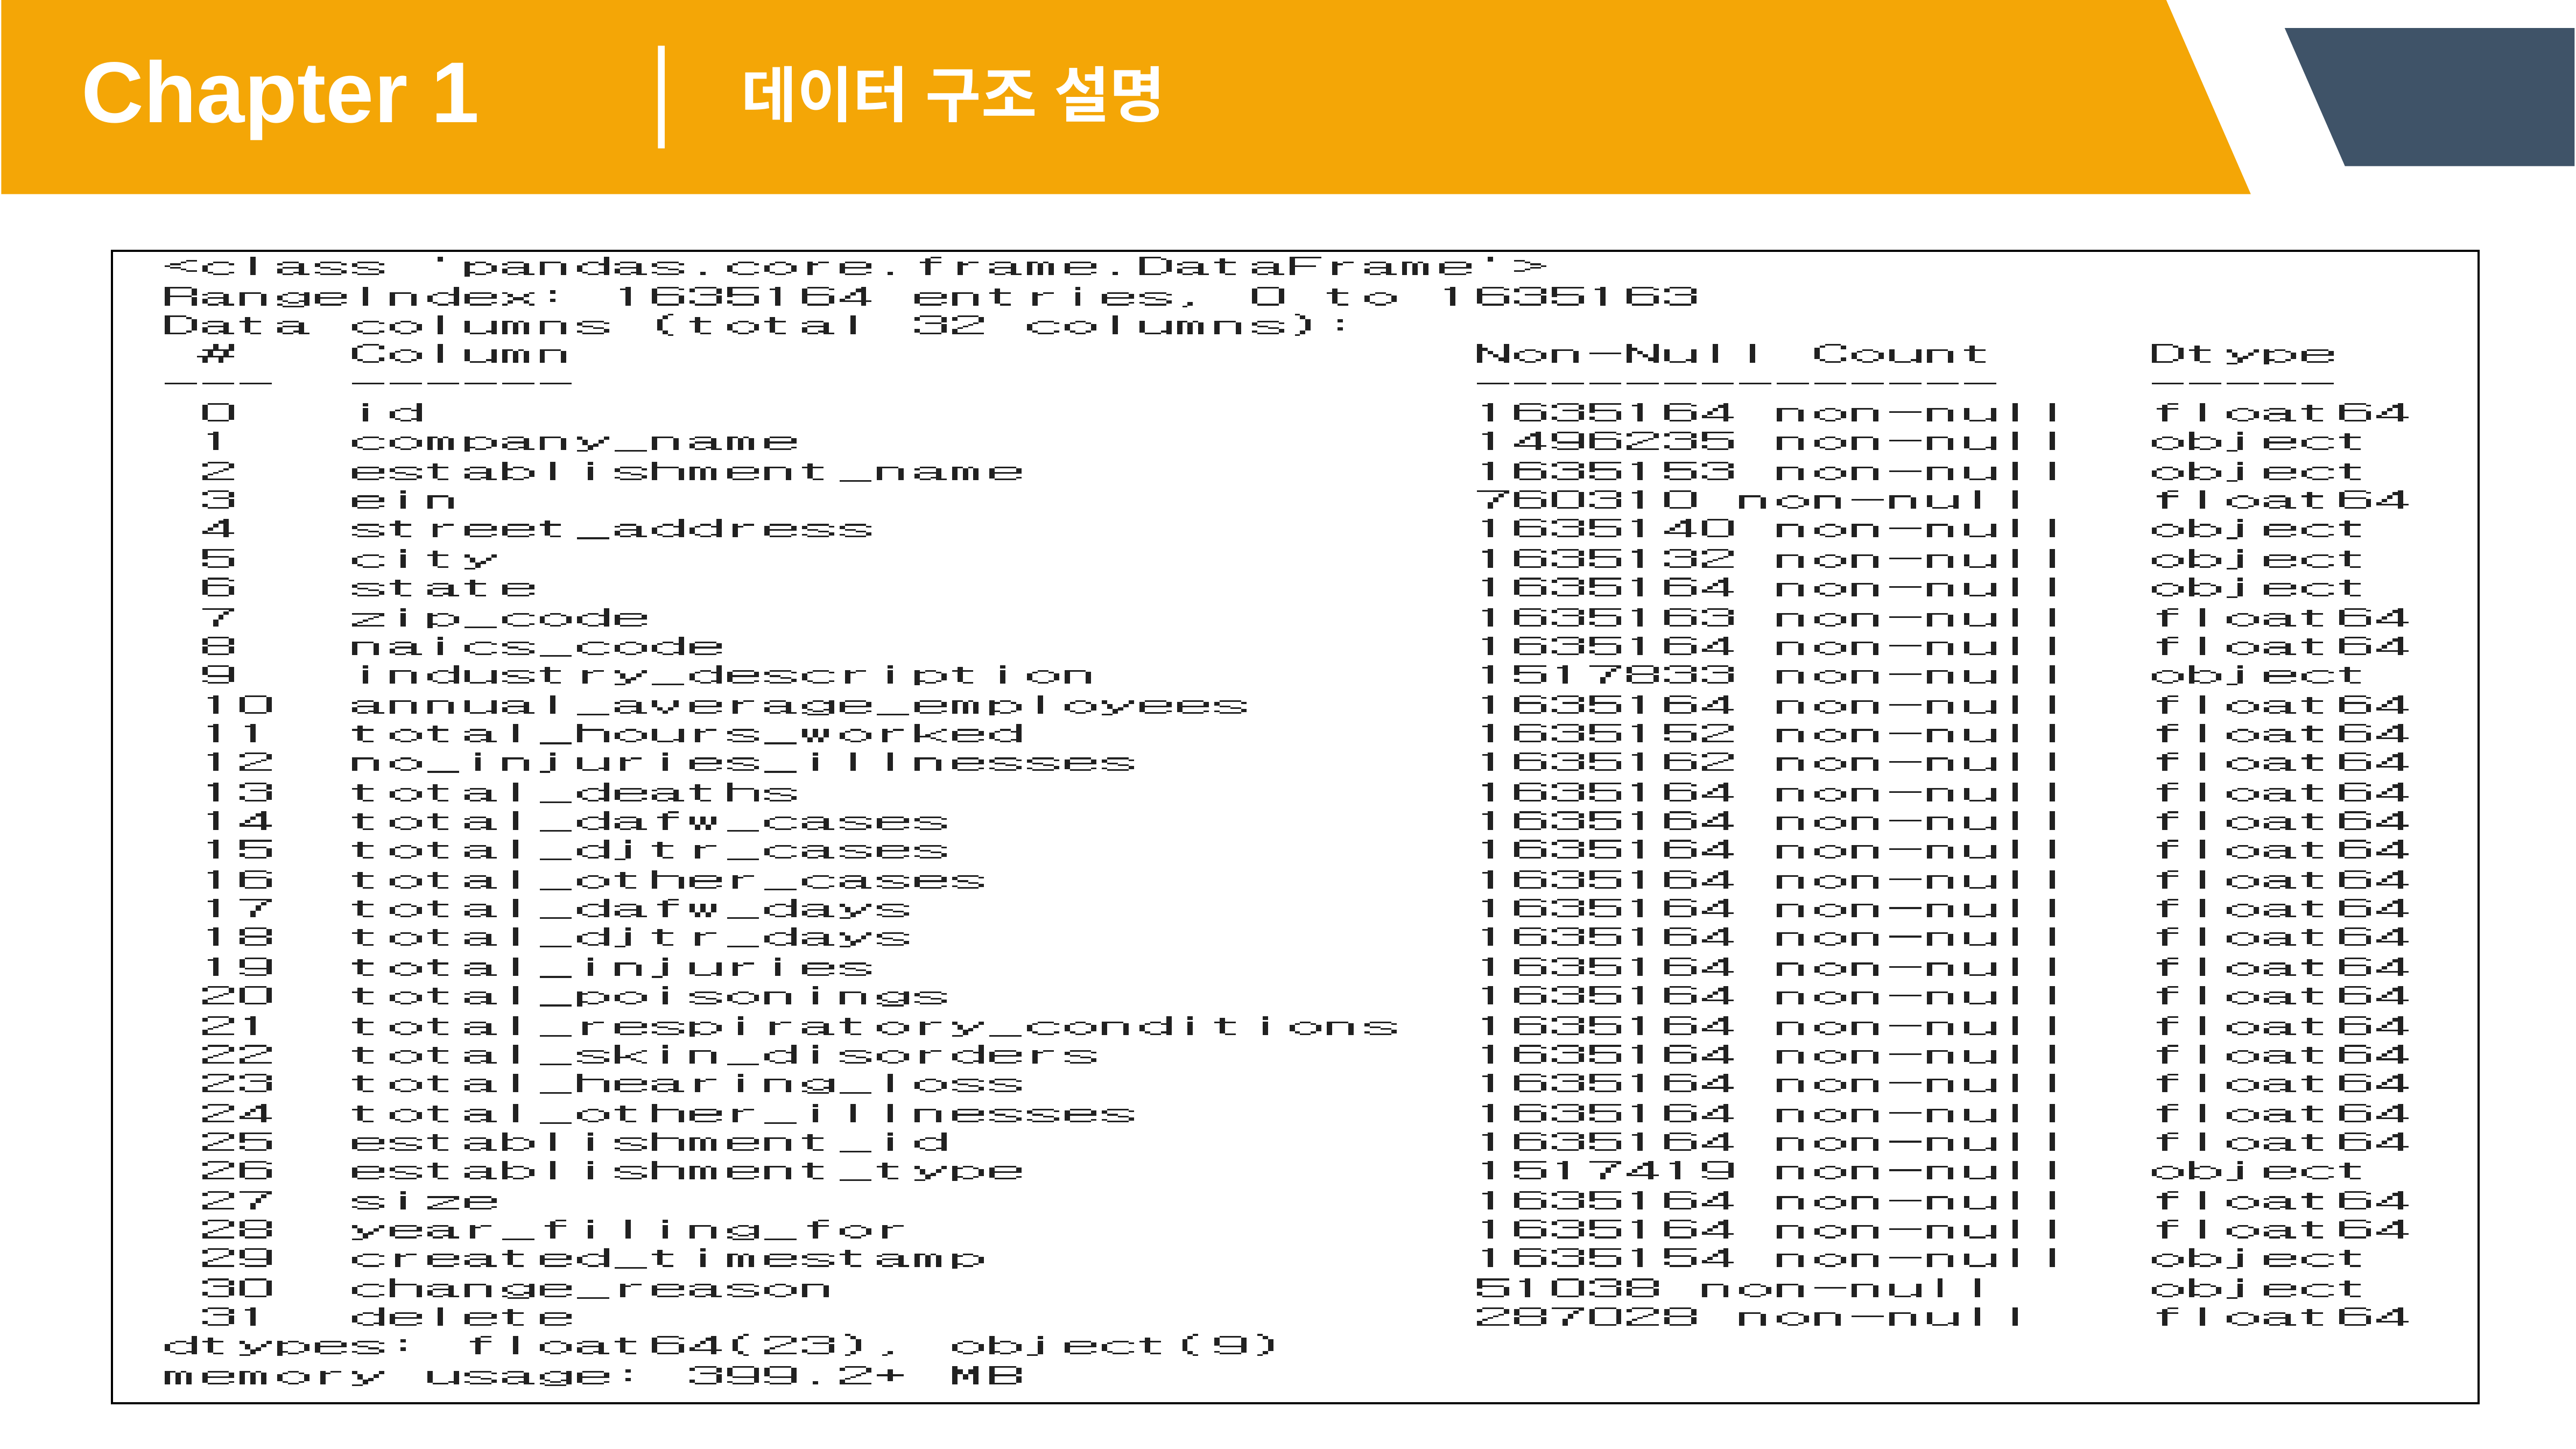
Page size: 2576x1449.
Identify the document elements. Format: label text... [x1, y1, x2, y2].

text_box [658, 45, 665, 149]
text_box SATETY ! [2284, 1361, 2496, 1418]
text_box [1, 0, 2575, 1449]
text_box [1, 0, 2251, 194]
text_box 데이터 구조 설명 [741, 57, 1166, 130]
text_box [111, 250, 2479, 1403]
text_box Chapter 1 [81, 36, 481, 140]
text_box [2284, 28, 2575, 166]
